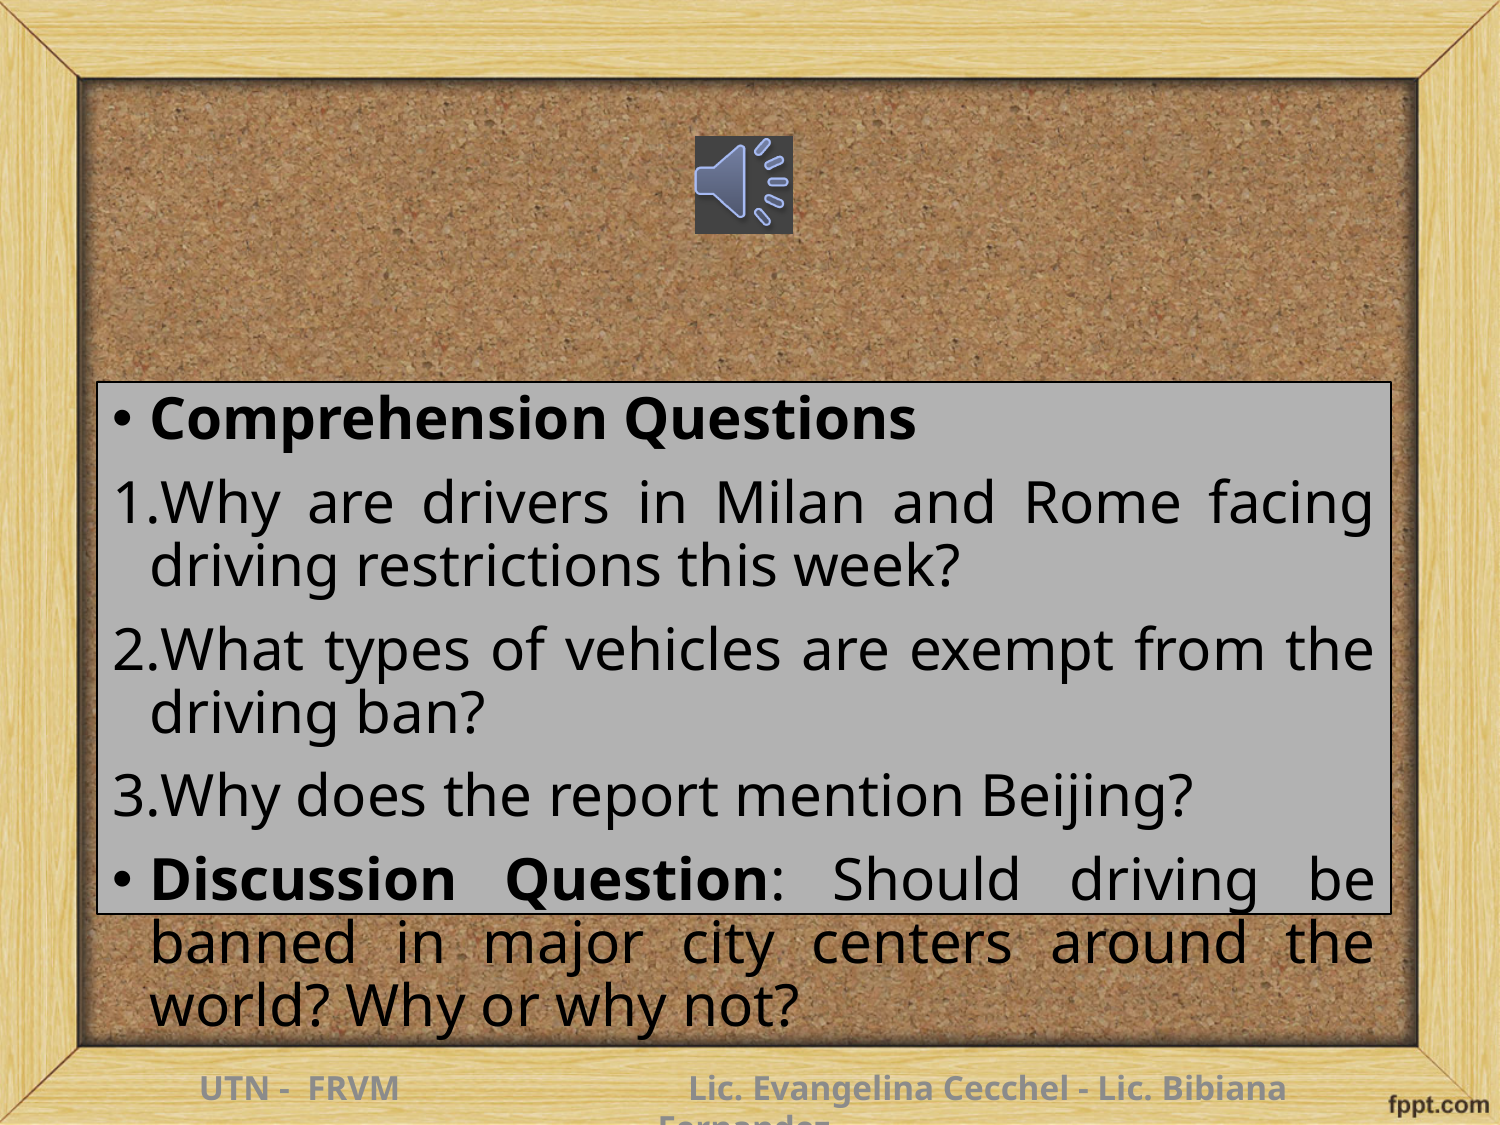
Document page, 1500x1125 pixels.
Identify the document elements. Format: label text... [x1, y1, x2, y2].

picture [693, 134, 794, 235]
list Comprehension Questions Why are drivers in Milan and Rome facing driving restrictions this week? What types of vehicles are exempt from the driving ban? Why does the report mention Beijing? Discussion Question: Should driving be banned in major city centers around the world? Why or why not? [97, 381, 1391, 914]
footer UTN - FRVM Lic. Evangelina Cecchel - Lic. Bibiana Fernandez [159, 1061, 1329, 1125]
